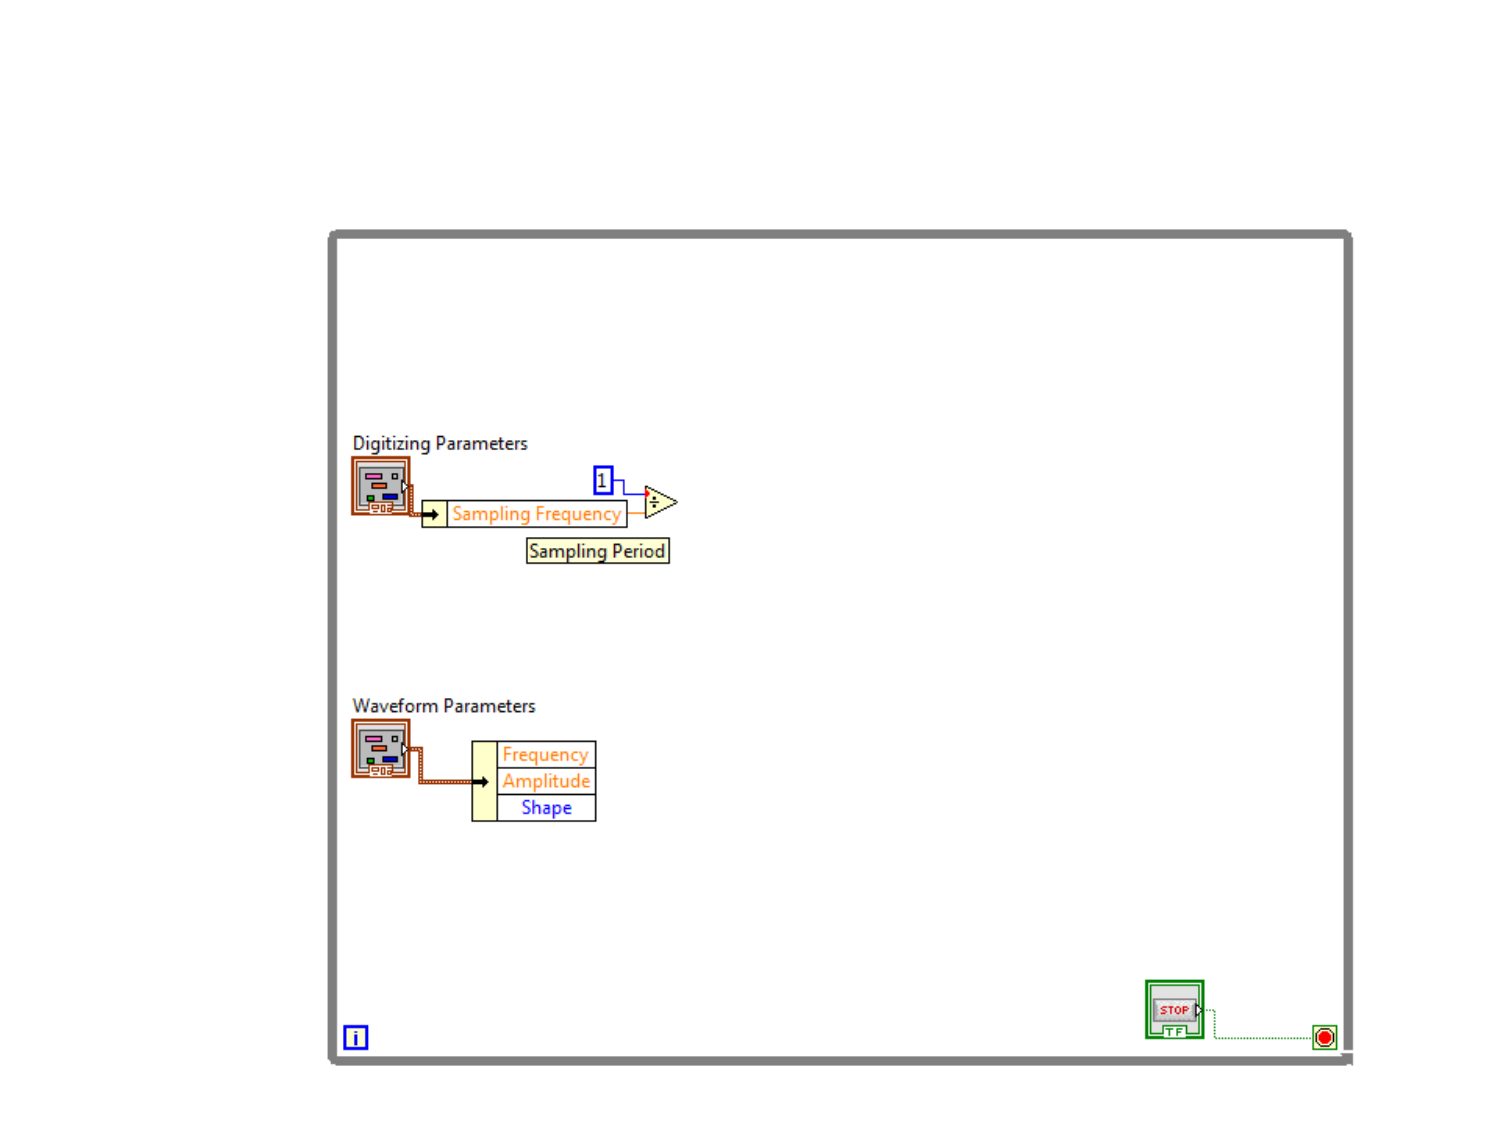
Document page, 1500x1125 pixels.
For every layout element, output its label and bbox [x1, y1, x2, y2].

picture [311, 205, 1375, 1091]
